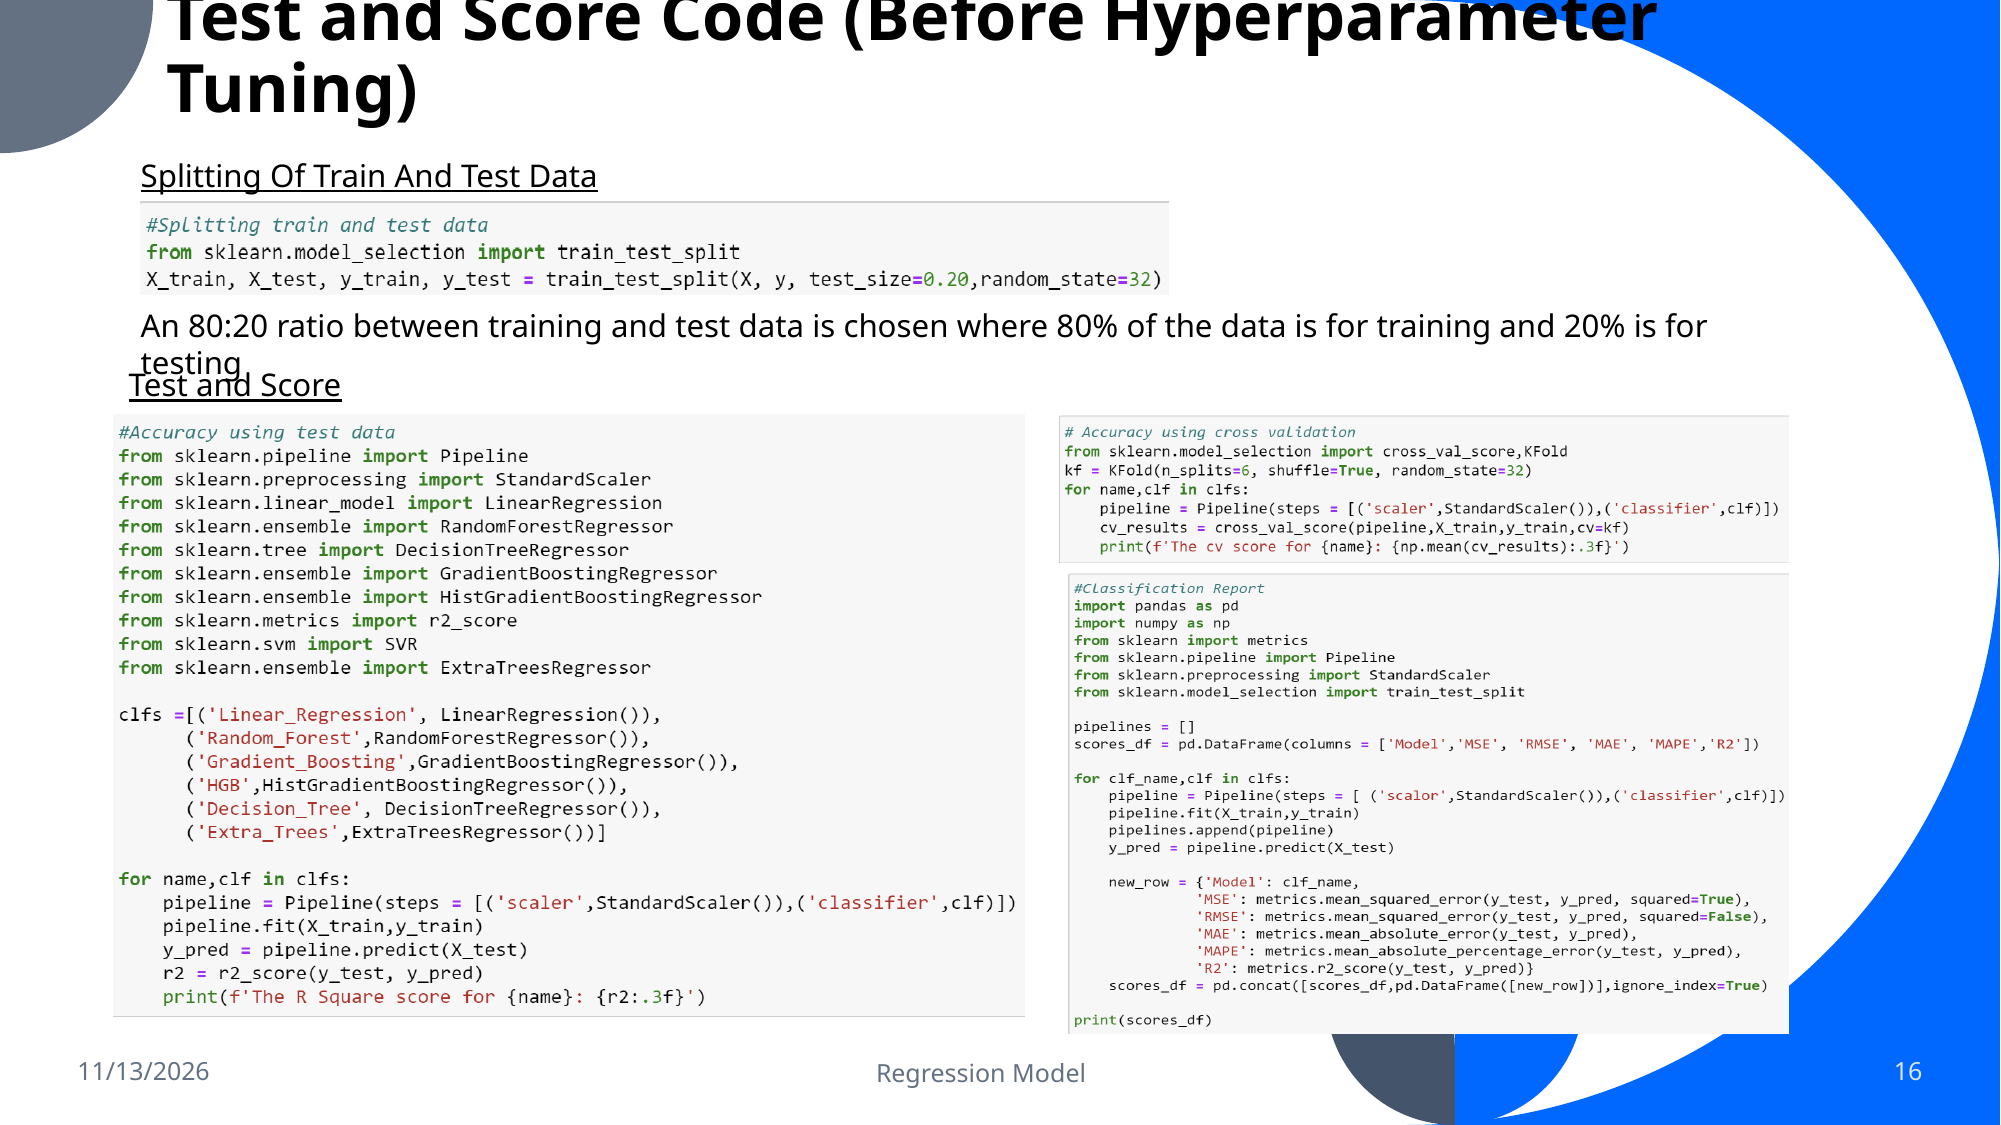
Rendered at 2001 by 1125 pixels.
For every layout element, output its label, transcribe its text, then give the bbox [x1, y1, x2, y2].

picture [1059, 414, 1789, 563]
picture [140, 201, 1169, 295]
picture [1067, 571, 1789, 1034]
title Test and Score Code (Before Hyperparameter Tuning) [151, 41, 1898, 135]
slide_number 16 [1665, 1042, 1938, 1103]
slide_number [62, 1042, 513, 1103]
text_box An 80:20 ratio between training and test data is chosen where 80% of the data is for training and 20% is for testing [125, 298, 1747, 389]
text_box Test and Score [113, 358, 538, 411]
picture [113, 414, 1025, 1017]
footer Regression Model [643, 1042, 1319, 1103]
text_box Splitting Of Train And Test Data [125, 148, 777, 201]
